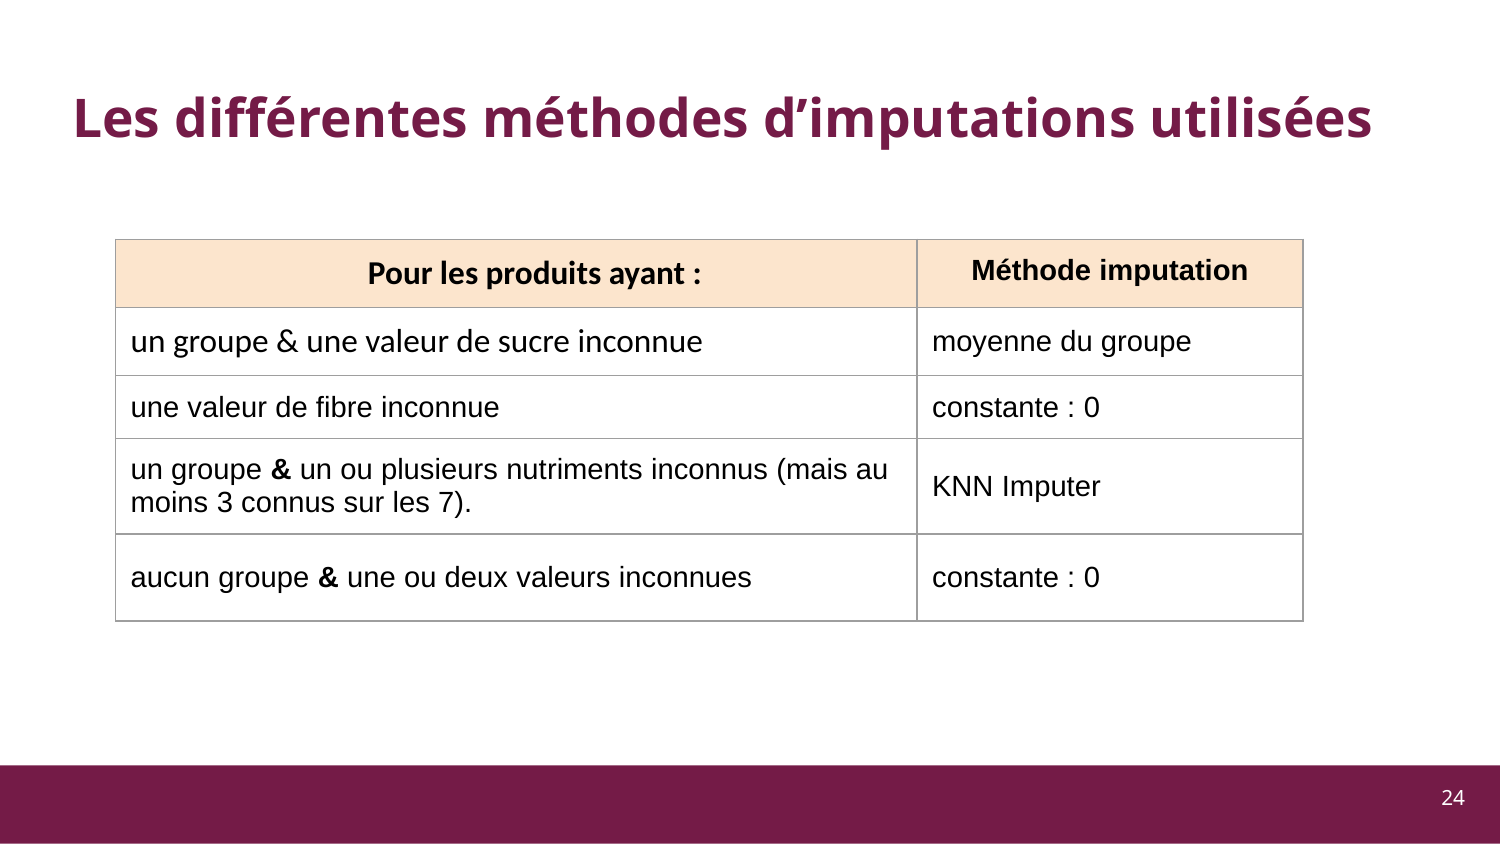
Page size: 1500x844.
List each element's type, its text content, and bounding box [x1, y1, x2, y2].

table_cell un groupe & une valeur de sucre inconnue [116, 308, 916, 375]
table_cell aucun groupe & une ou deux valeurs inconnues [116, 535, 916, 620]
table_cell une valeur de fibre inconnue [116, 376, 916, 438]
title Les différentes méthodes d’imputations utilisées [57, 54, 1410, 164]
table_cell un groupe & un ou plusieurs nutriments inconnus (mais au moins 3 connus sur les 7). [116, 439, 916, 533]
table_header Pour les produits ayant : [116, 240, 916, 307]
table_cell KNN Imputer [918, 439, 1302, 533]
table_cell constante : 0 [918, 376, 1302, 438]
table_cell moyenne du groupe [918, 308, 1302, 375]
text_box [57, 173, 1341, 240]
table_cell constante : 0 [918, 535, 1302, 620]
slide_number ‹#› [1389, 764, 1480, 830]
table_header Méthode imputation [918, 240, 1302, 307]
